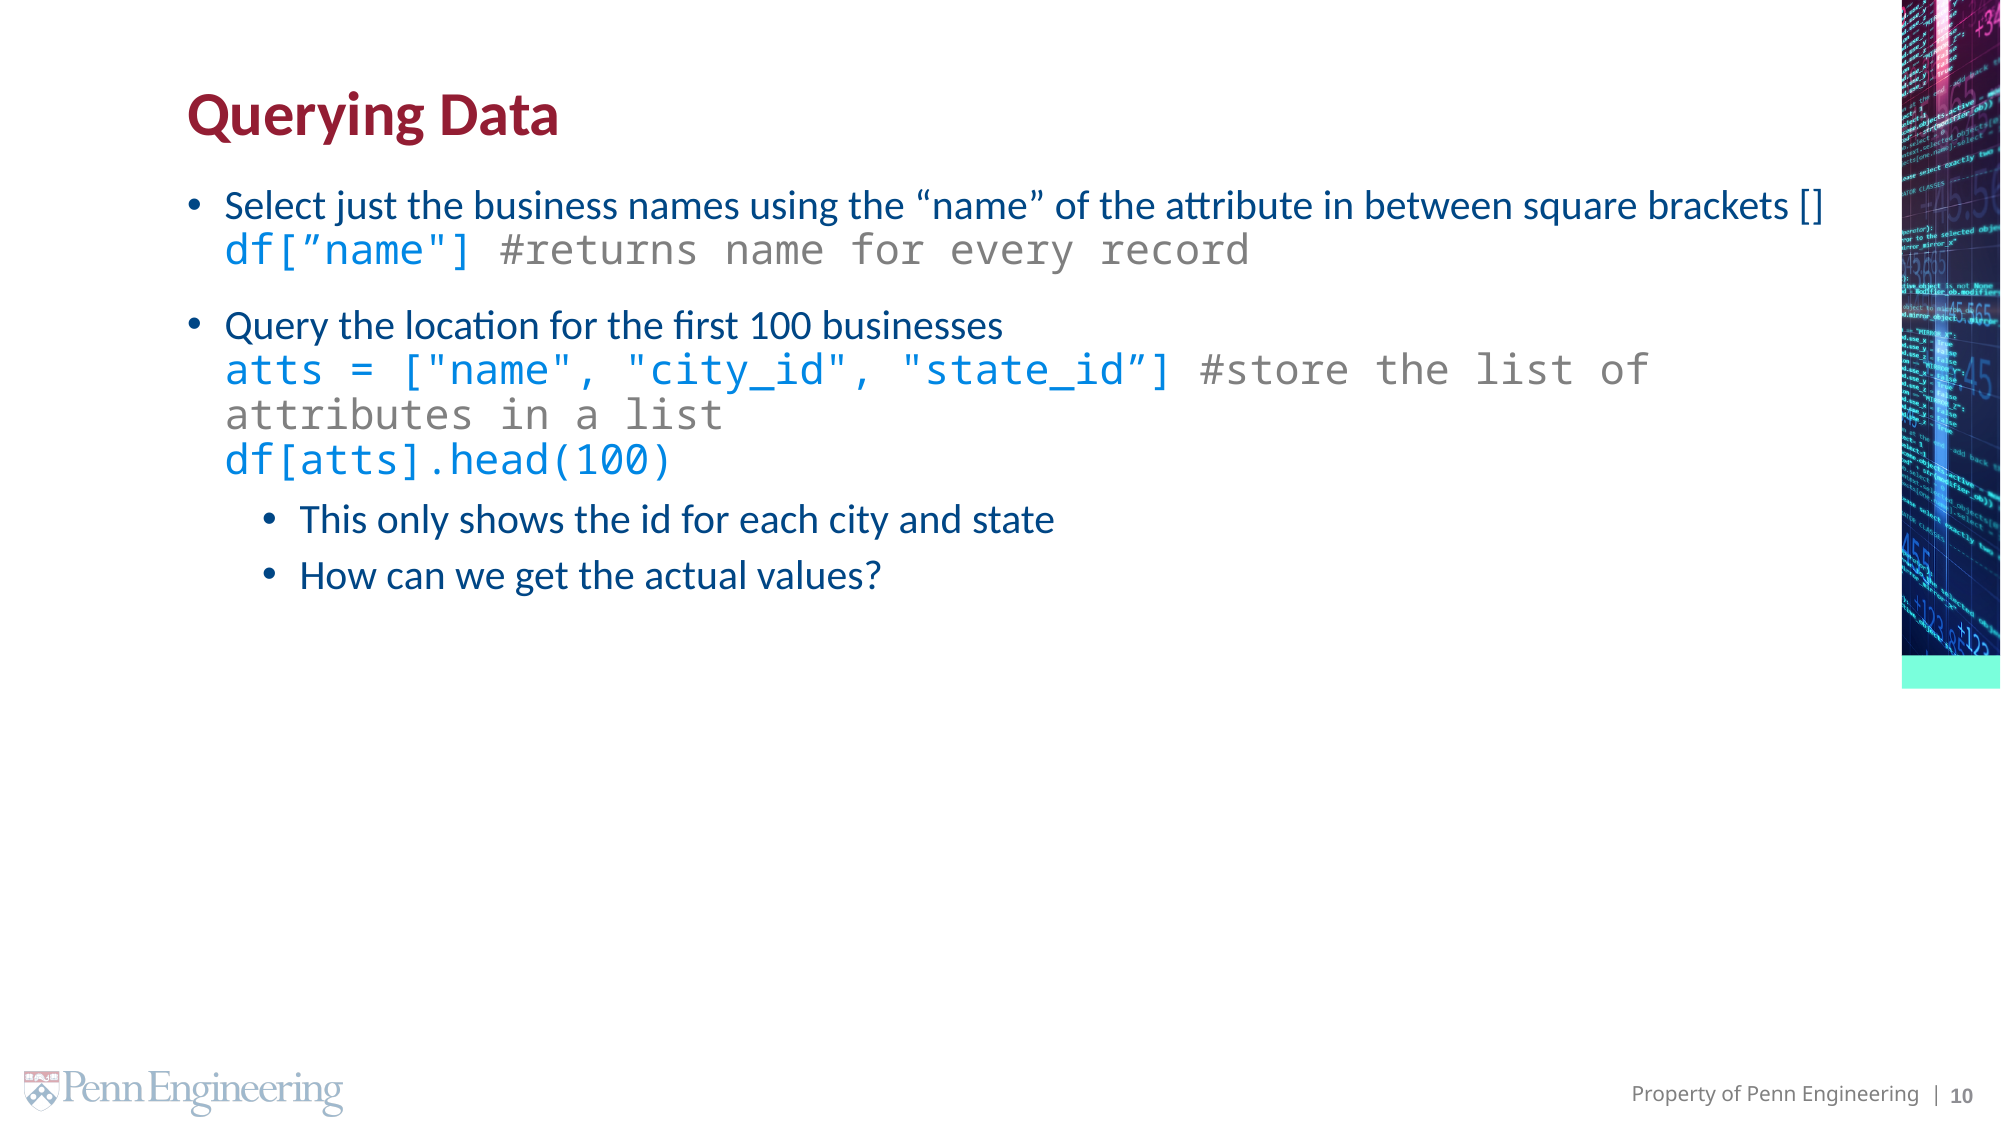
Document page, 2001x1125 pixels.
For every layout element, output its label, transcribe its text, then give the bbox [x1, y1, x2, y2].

text_box [362, 275, 1638, 838]
slide_number 10 [1935, 1065, 2000, 1125]
picture [1901, 0, 2001, 655]
title Querying Data [187, 54, 1871, 176]
list Select just the business names using the “name” of the attribute in between square brackets [] df[”name"] #returns name for every record Query the location for the first 100 businesses atts = ["name", "city_id", "state_id”] #store the list of attributes in a list df[atts].head(100) This only shows the id for each city and state How can we get the actual values? [187, 184, 1871, 868]
